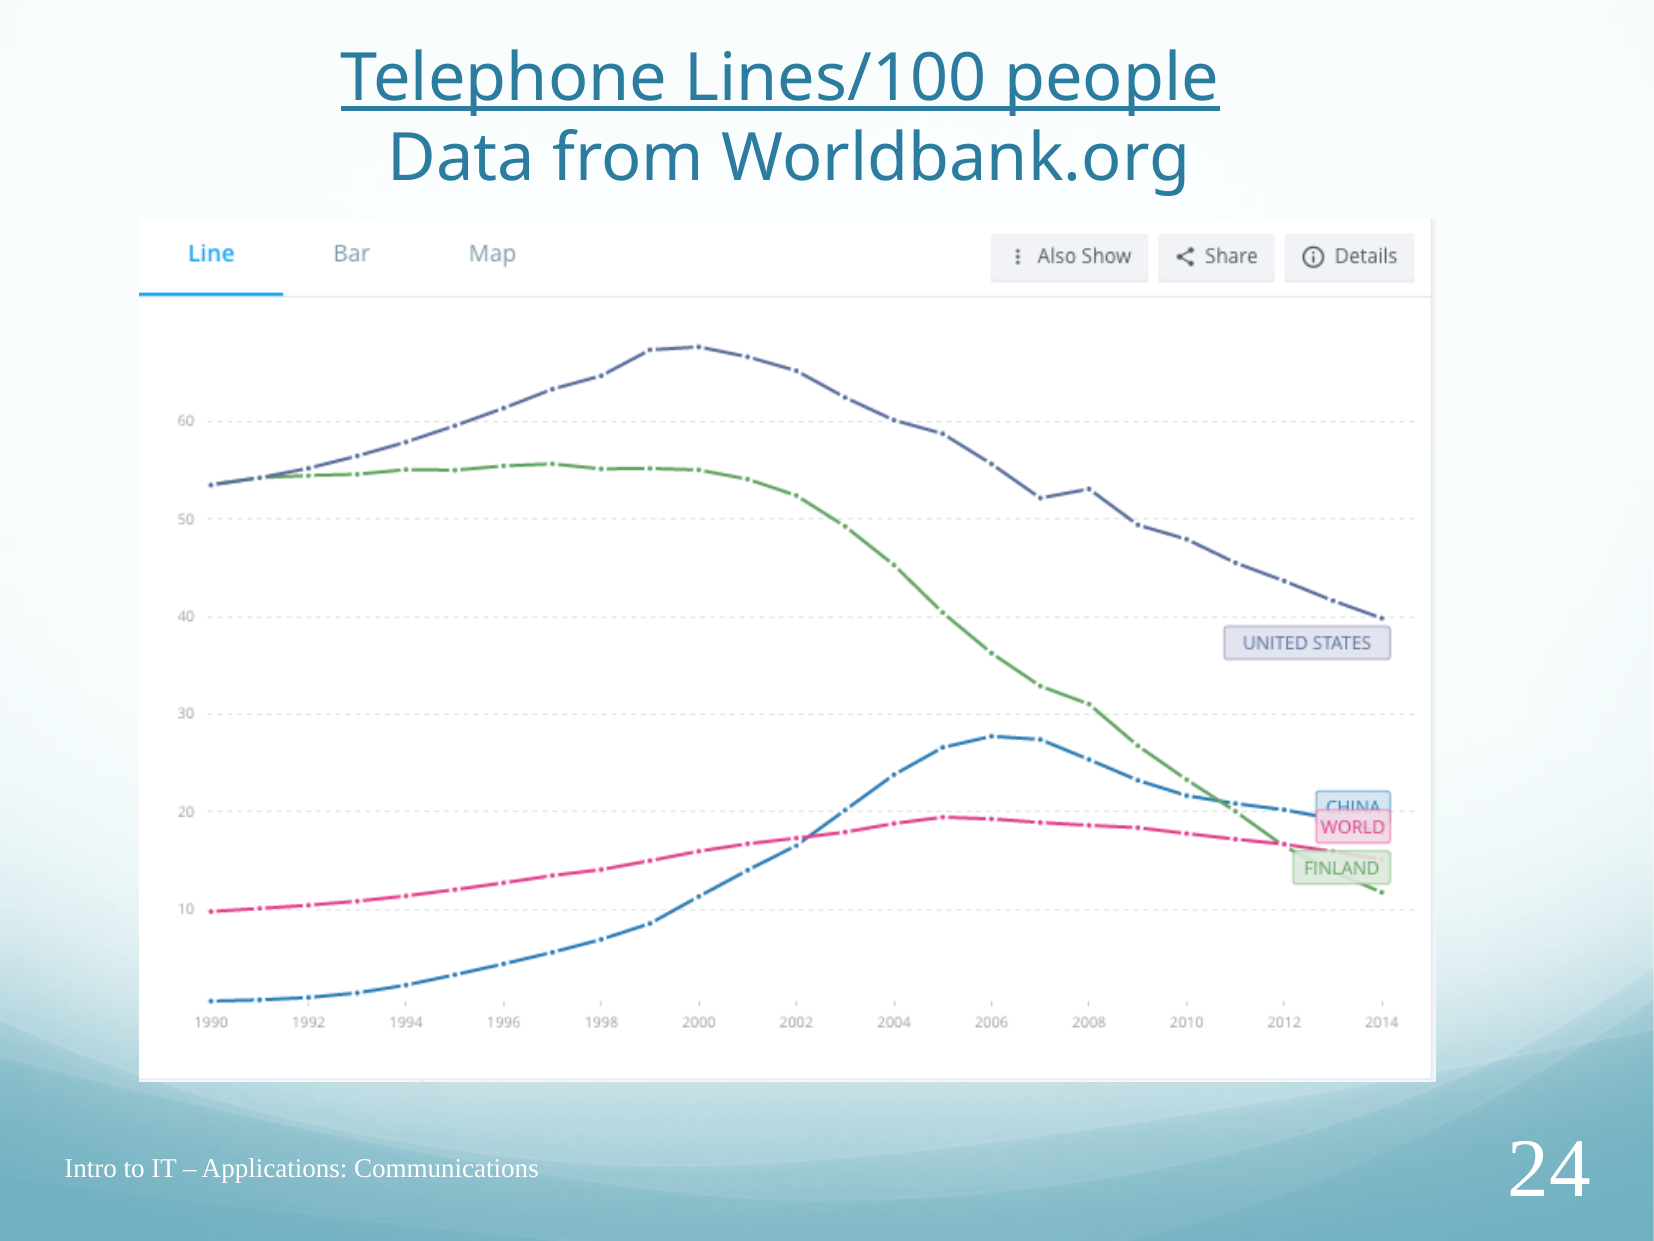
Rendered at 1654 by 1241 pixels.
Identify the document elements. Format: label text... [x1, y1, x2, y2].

slide_number 24 [1428, 1134, 1608, 1201]
title Telephone Lines/100 people Data from Worldbank.org [114, 0, 1465, 203]
picture [138, 219, 1436, 1082]
footer Intro to IT – Applications: Communications [47, 1134, 924, 1201]
